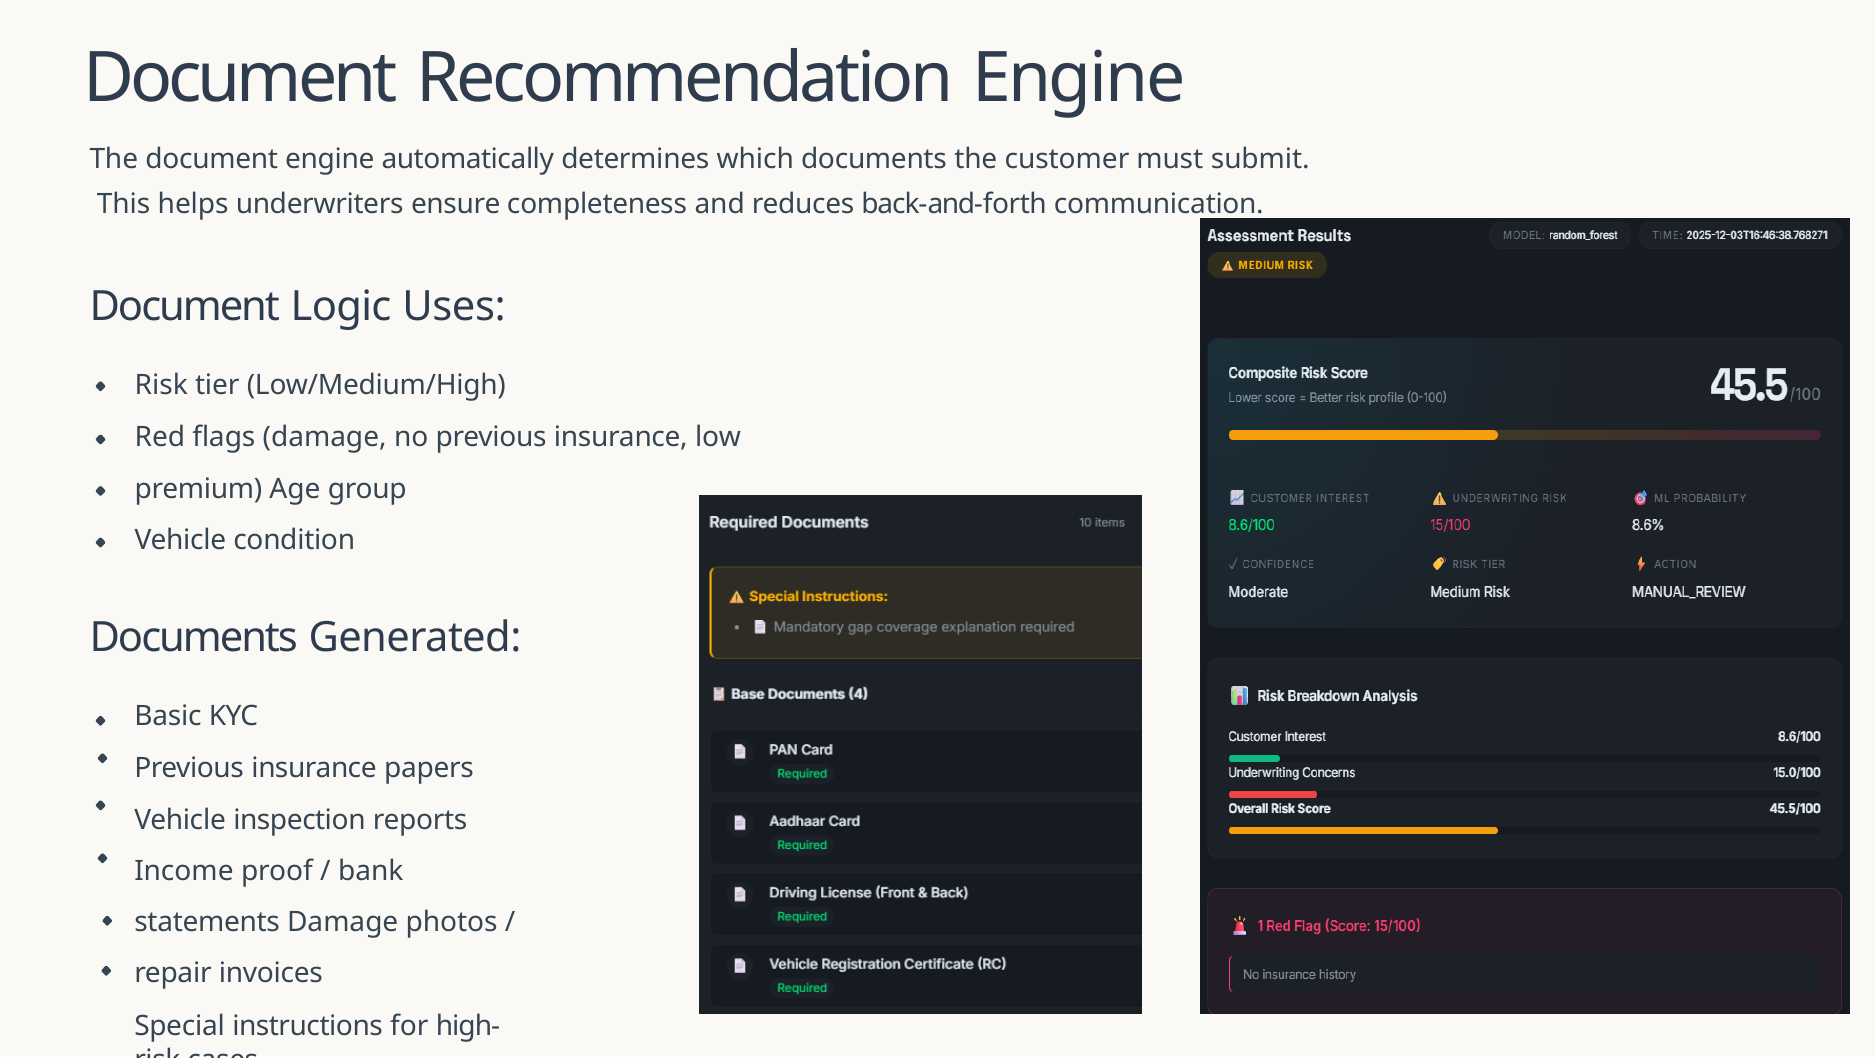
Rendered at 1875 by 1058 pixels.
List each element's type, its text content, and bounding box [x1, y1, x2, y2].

title Document Recommendation Engine [81, 28, 1242, 208]
list Document Logic Uses: Risk tier (Low/Medium/High) Red flags (damage, no previous insurance, low premium) Age group Vehicle condition [87, 276, 844, 878]
picture [699, 495, 1142, 1014]
picture [1199, 218, 1851, 1014]
text_box Documents Generated: Basic KYC Previous insurance papers Vehicle inspection reports Income proof / bank statements Damage photos / repair invoices Special instructions for high-risk cases [87, 607, 620, 1058]
text_box The document engine automatically determines which documents the customer must submit. This helps underwriters ensure completeness and reduces back-and-forth communication. [87, 130, 1650, 219]
